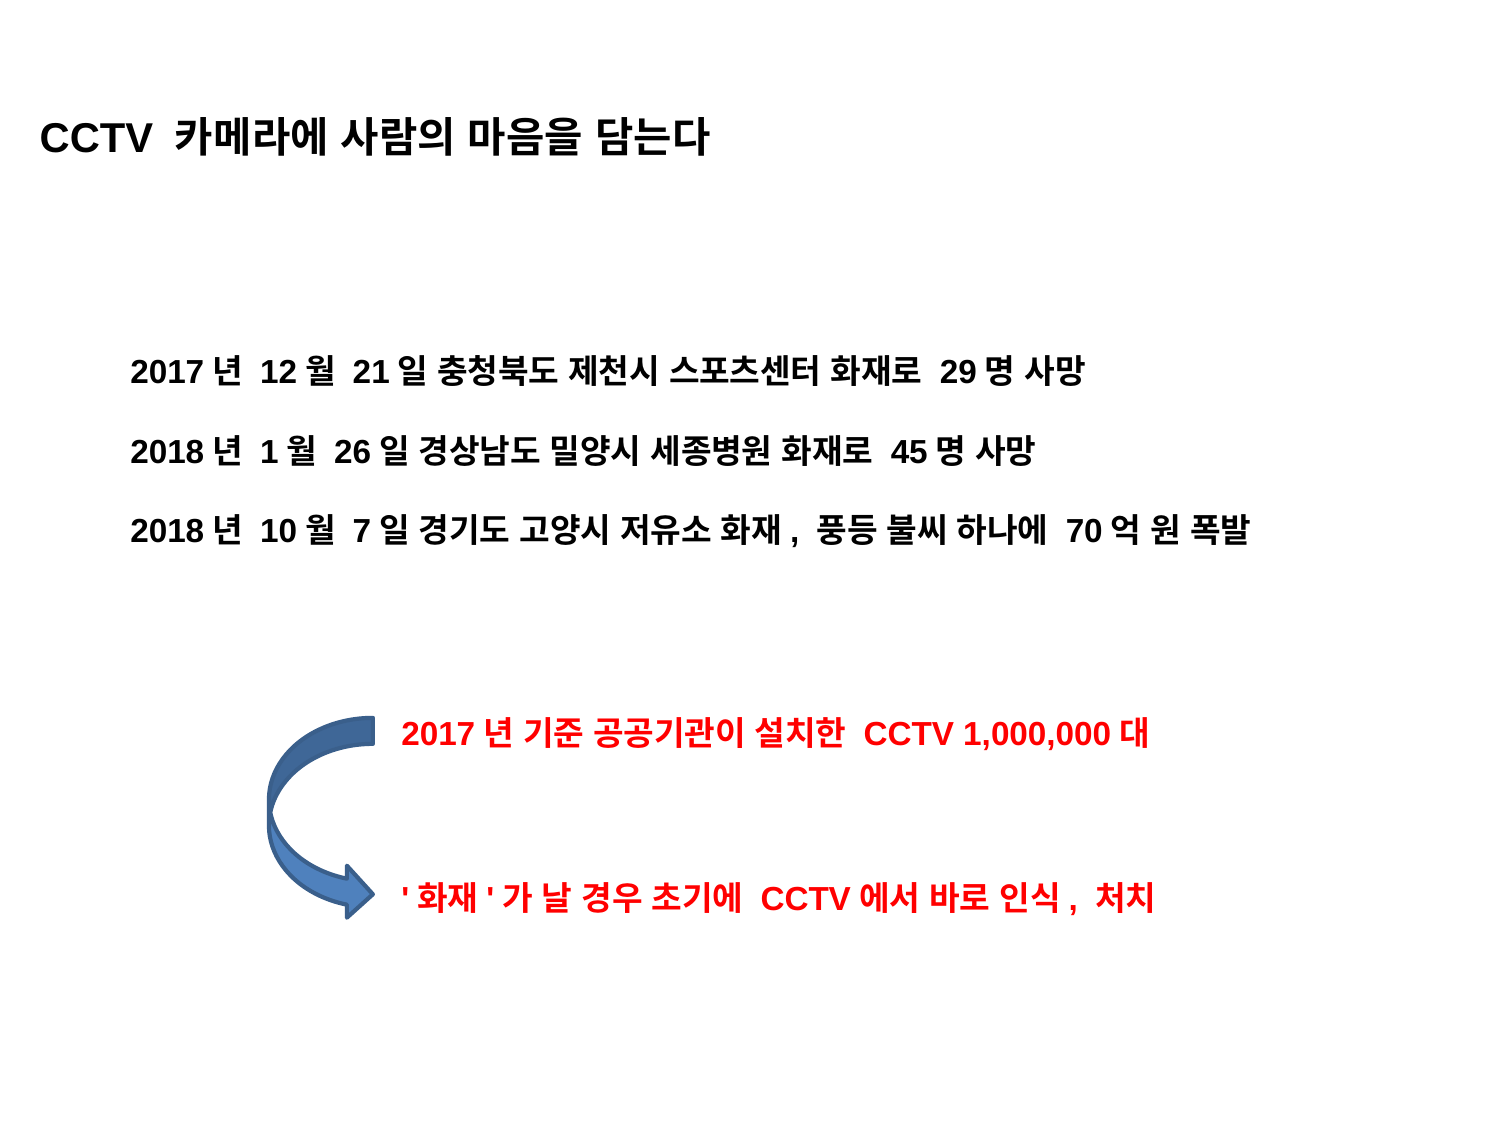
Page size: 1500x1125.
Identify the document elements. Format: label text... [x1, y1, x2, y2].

text_box 2017년 12월 21일 충청북도 제천시 스포츠센터 화재로 29명 사망 2018년 1월 26일 경상남도 밀양시 세종병원 화재로 45명 사망 2018년 10월 7일 경기도 고양시 저유소 화재, 풍등 불씨 하나에 70억 원 폭발 [115, 302, 1348, 557]
text_box CCTV 카메라에 사람의 마음을 담는다 [24, 78, 820, 168]
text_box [268, 704, 1204, 926]
